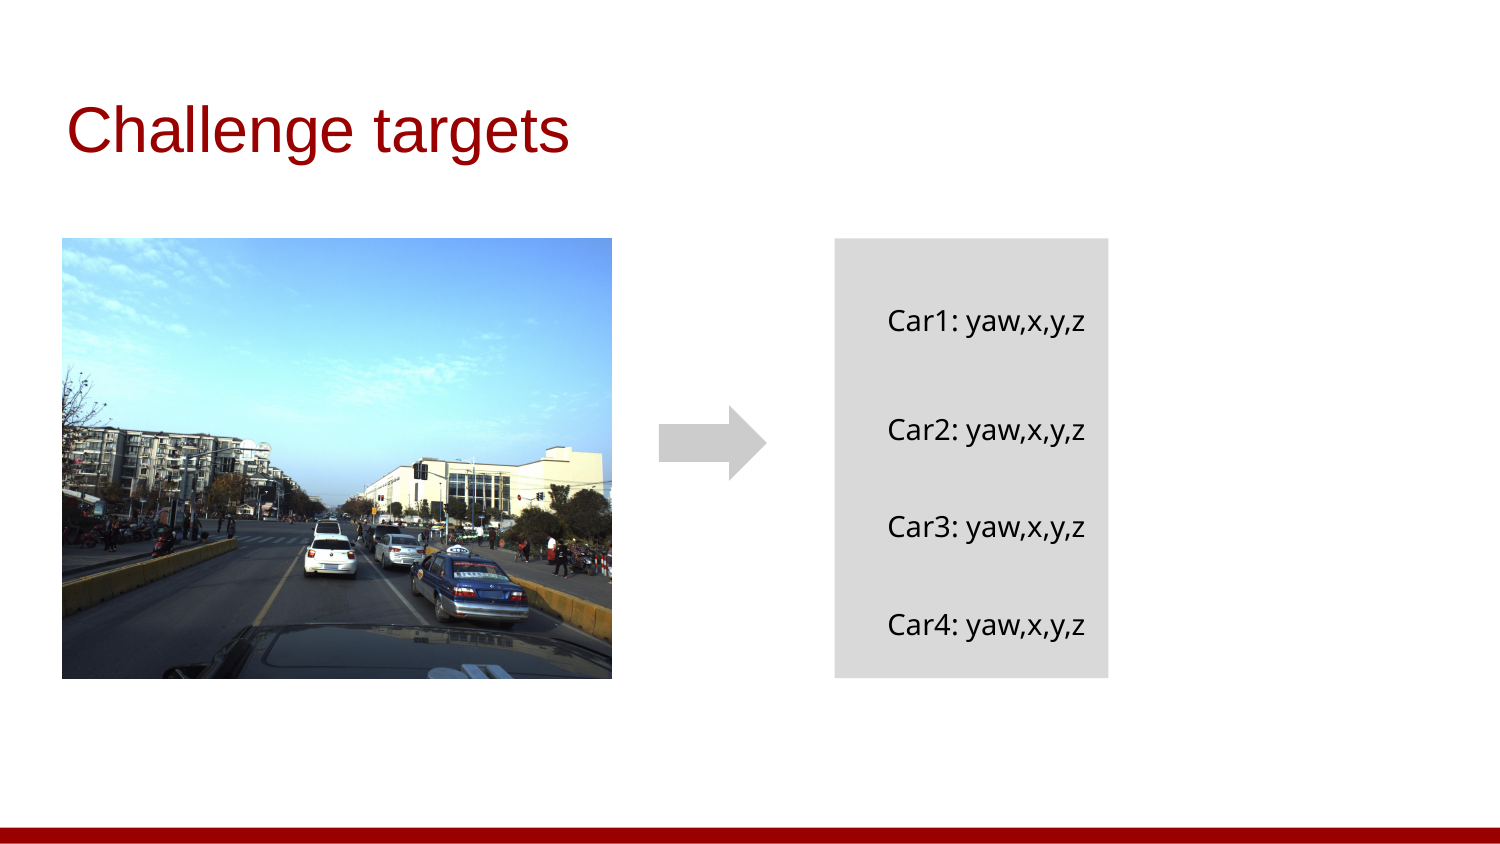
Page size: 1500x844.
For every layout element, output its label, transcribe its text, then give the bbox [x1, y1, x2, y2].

title Challenge targets [51, 72, 1449, 167]
text_box [834, 238, 1109, 679]
text_box Car2: yaw,x,y,z [872, 396, 1162, 447]
text_box Car1: yaw,x,y,z [872, 287, 1162, 338]
picture [62, 238, 612, 679]
text_box Car4: yaw,x,y,z [872, 590, 1162, 641]
text_box Car3: yaw,x,y,z [872, 493, 1162, 544]
text_box [658, 405, 767, 481]
